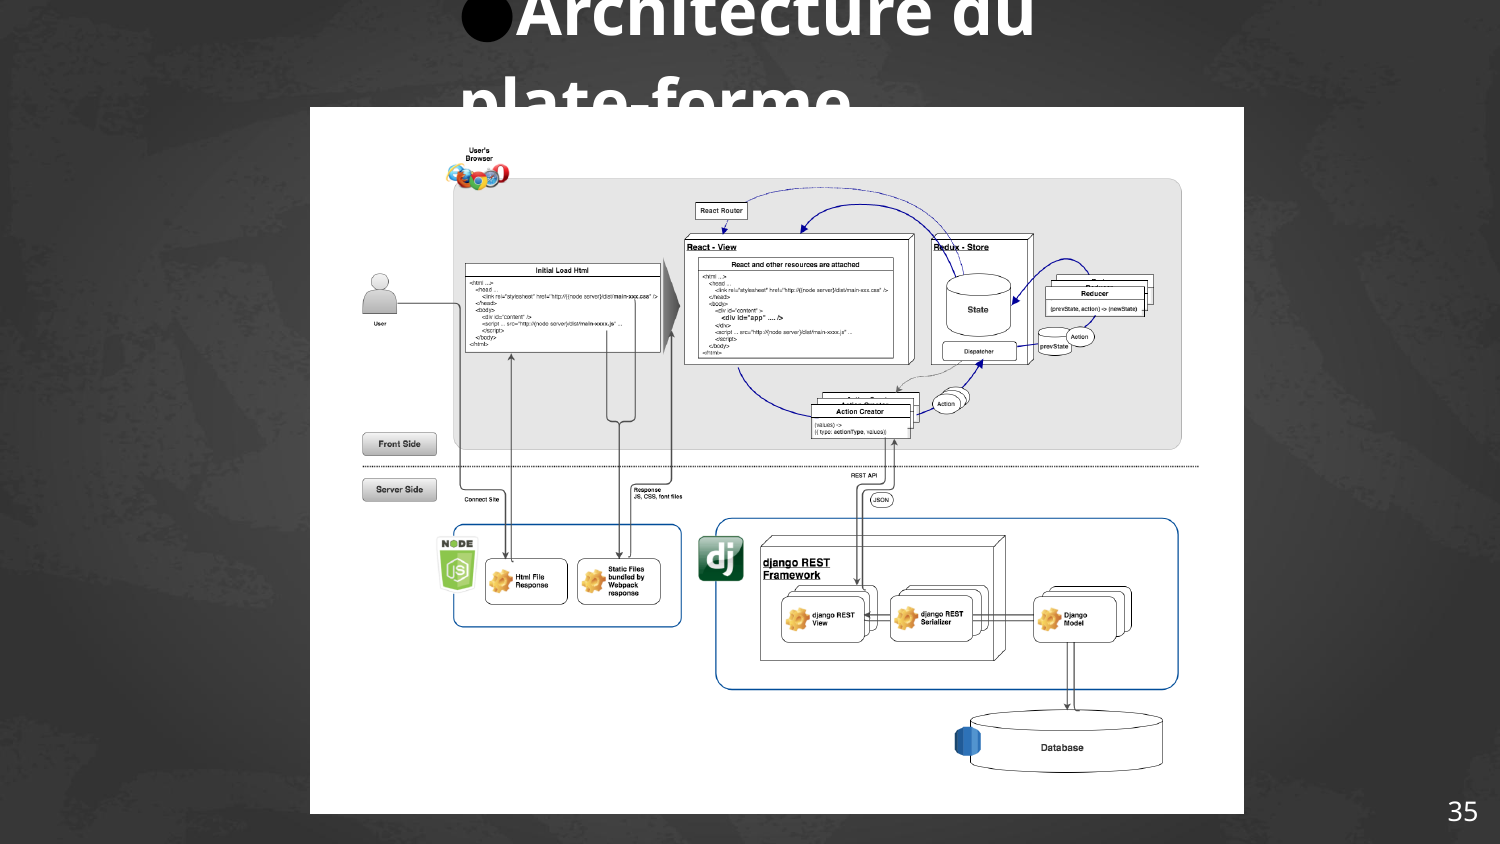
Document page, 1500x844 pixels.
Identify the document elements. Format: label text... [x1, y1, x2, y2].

picture [0, 0, 1500, 844]
subtitle Architecture du plate-forme [443, 15, 1121, 82]
slide_number ‹#› [1403, 779, 1494, 844]
